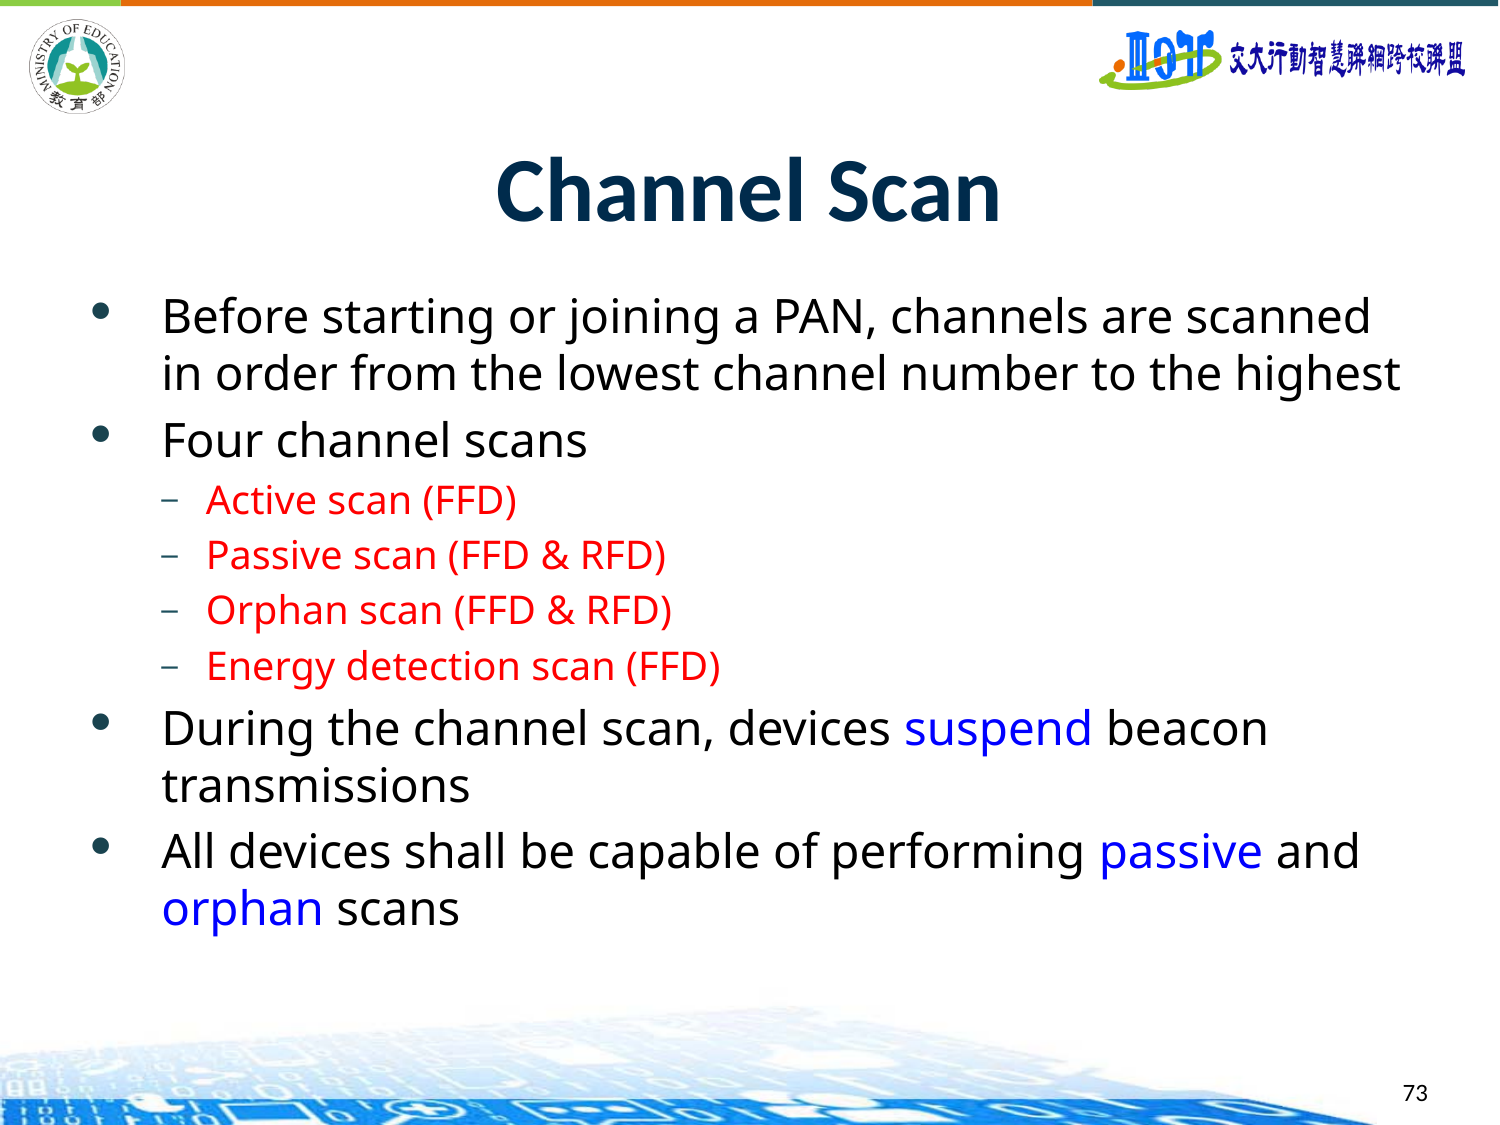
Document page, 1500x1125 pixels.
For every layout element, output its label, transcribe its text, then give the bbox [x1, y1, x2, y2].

picture [0, 987, 1377, 1125]
picture [29, 19, 125, 114]
picture [1099, 30, 1465, 90]
title Channel Scan [75, 101, 1425, 268]
list Before starting or joining a PAN, channels are scanned in order from the lowest channel number to the highest Four channel scans Active scan (FFD) Passive scan (FFD & RFD) Orphan scan (FFD & RFD) Energy detection scan (FFD) During the channel scan, devices suspend beacon transmissions All devices shall be capable of performing passive and orphan scans [75, 278, 1425, 1005]
slide_number 73 [1387, 1069, 1484, 1125]
